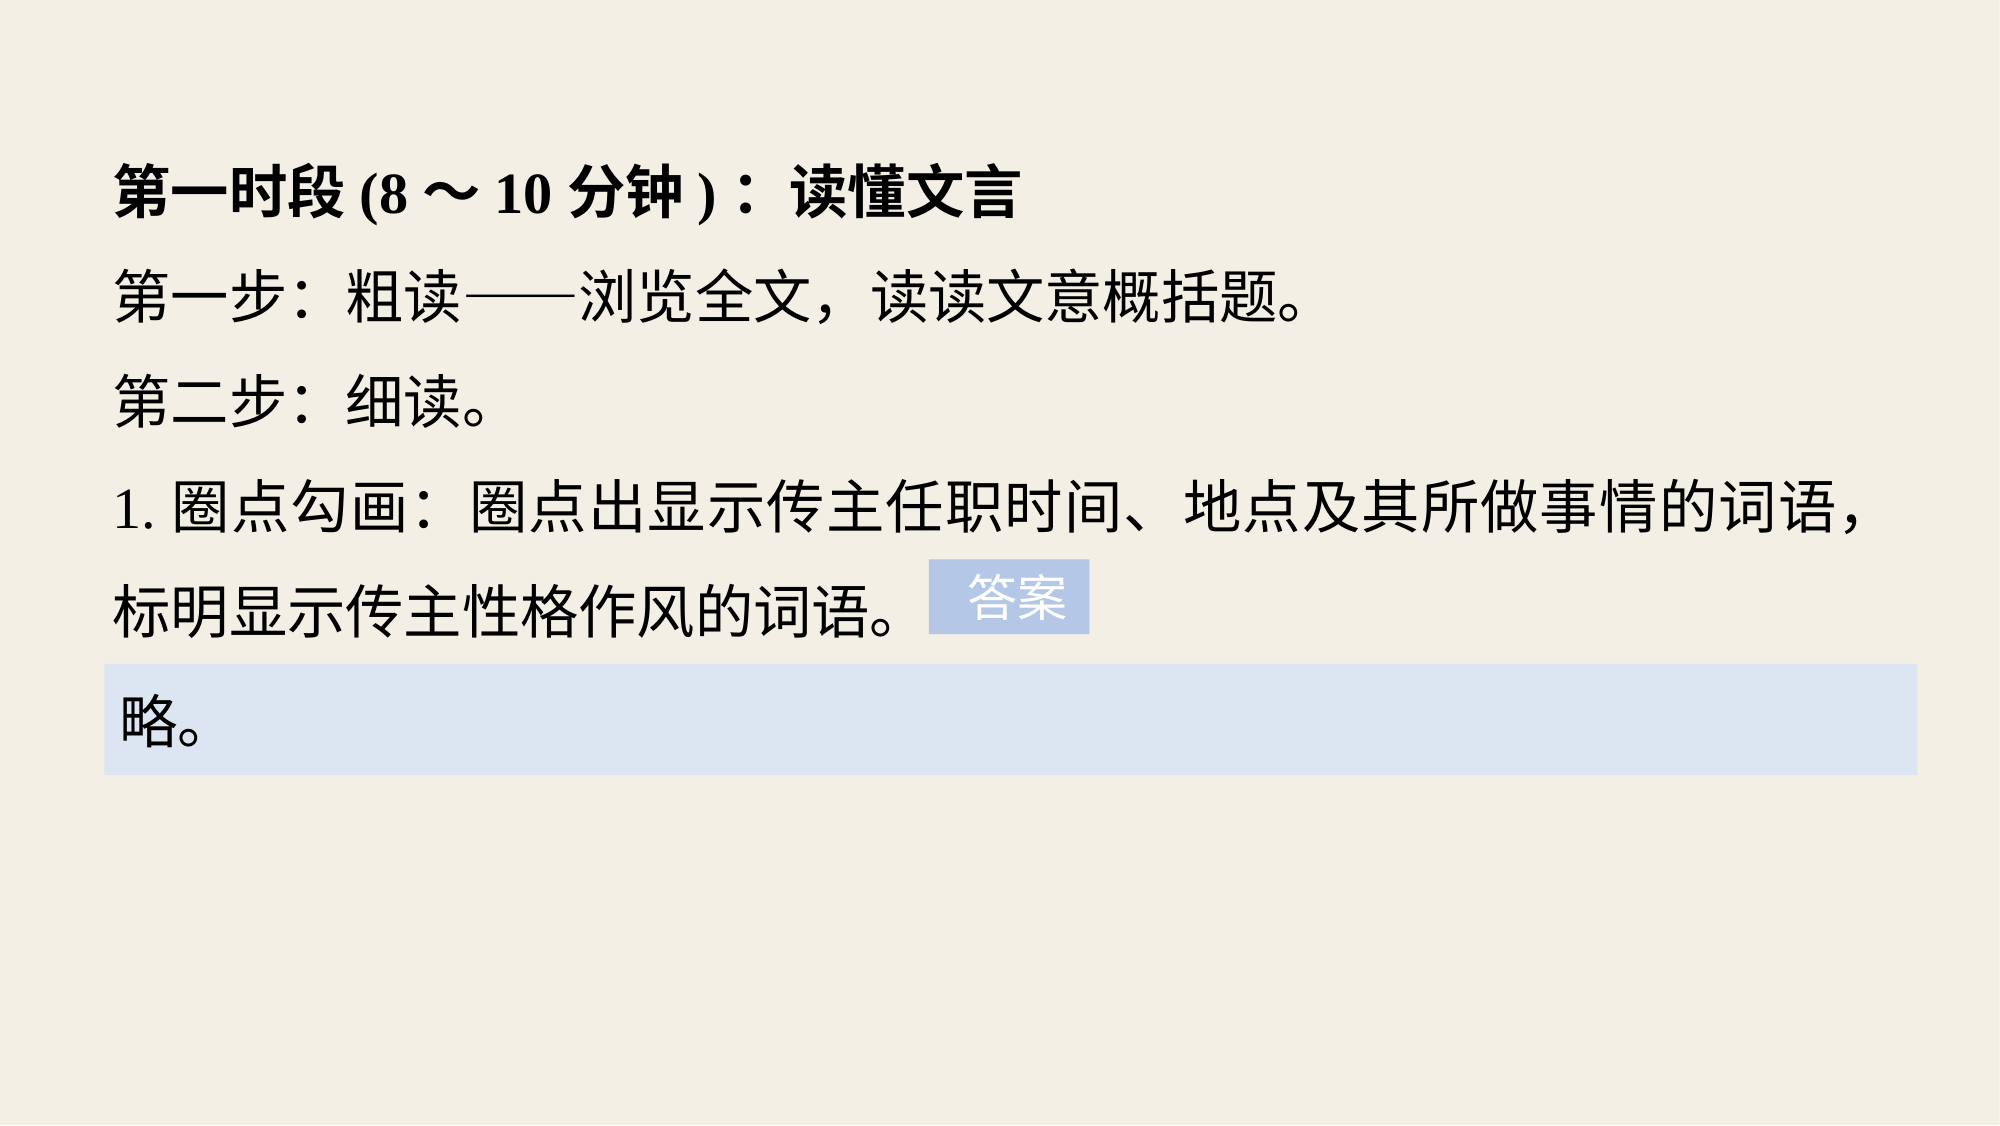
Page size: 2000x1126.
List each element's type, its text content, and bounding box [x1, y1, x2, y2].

text_box 略。 [99, 640, 1905, 766]
text_box [104, 663, 1918, 776]
text_box 答案 [928, 559, 1090, 635]
text_box 第一时段(8～10分钟)：读懂文言 第一步：粗读——浏览全文，读读文意概括题。 第二步：细读。 1.圈点勾画：圈点出显示传主任职时间、地点及其所做事情的词语，标明显示传主性格作风的词语。 [92, 110, 1916, 656]
